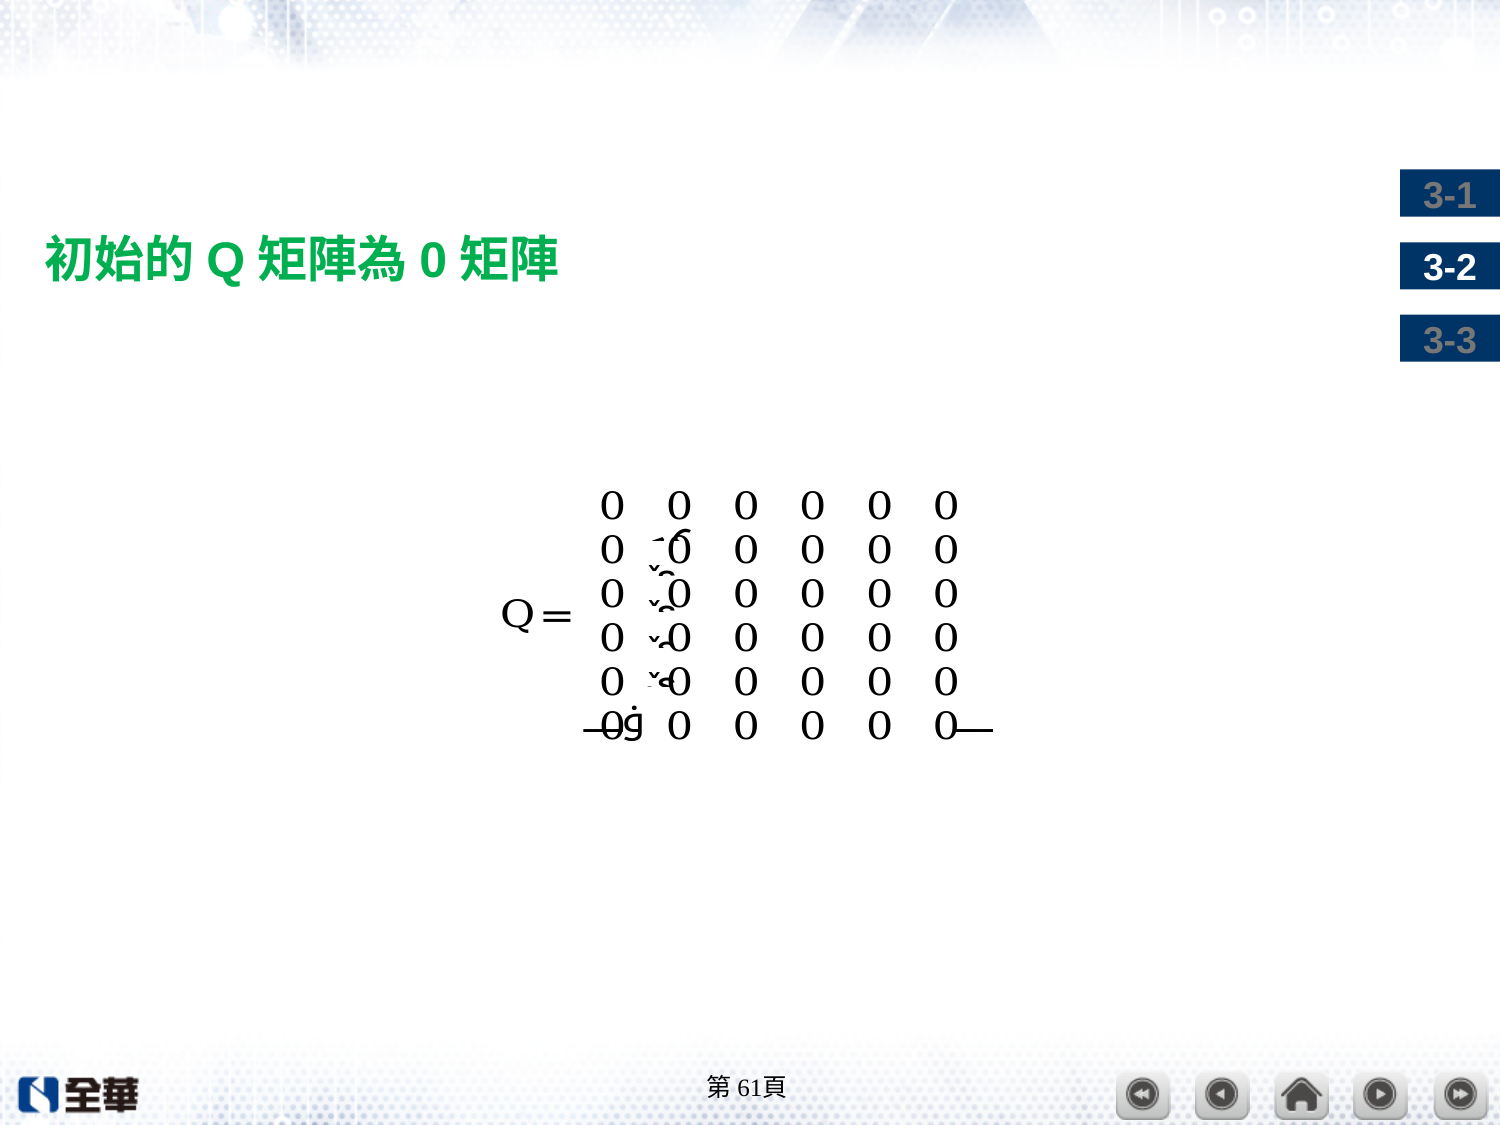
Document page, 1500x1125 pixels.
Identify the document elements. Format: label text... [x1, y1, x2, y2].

list 初始的Q矩陣為0矩陣 [29, 219, 1386, 1048]
picture [0, 0, 1500, 1125]
